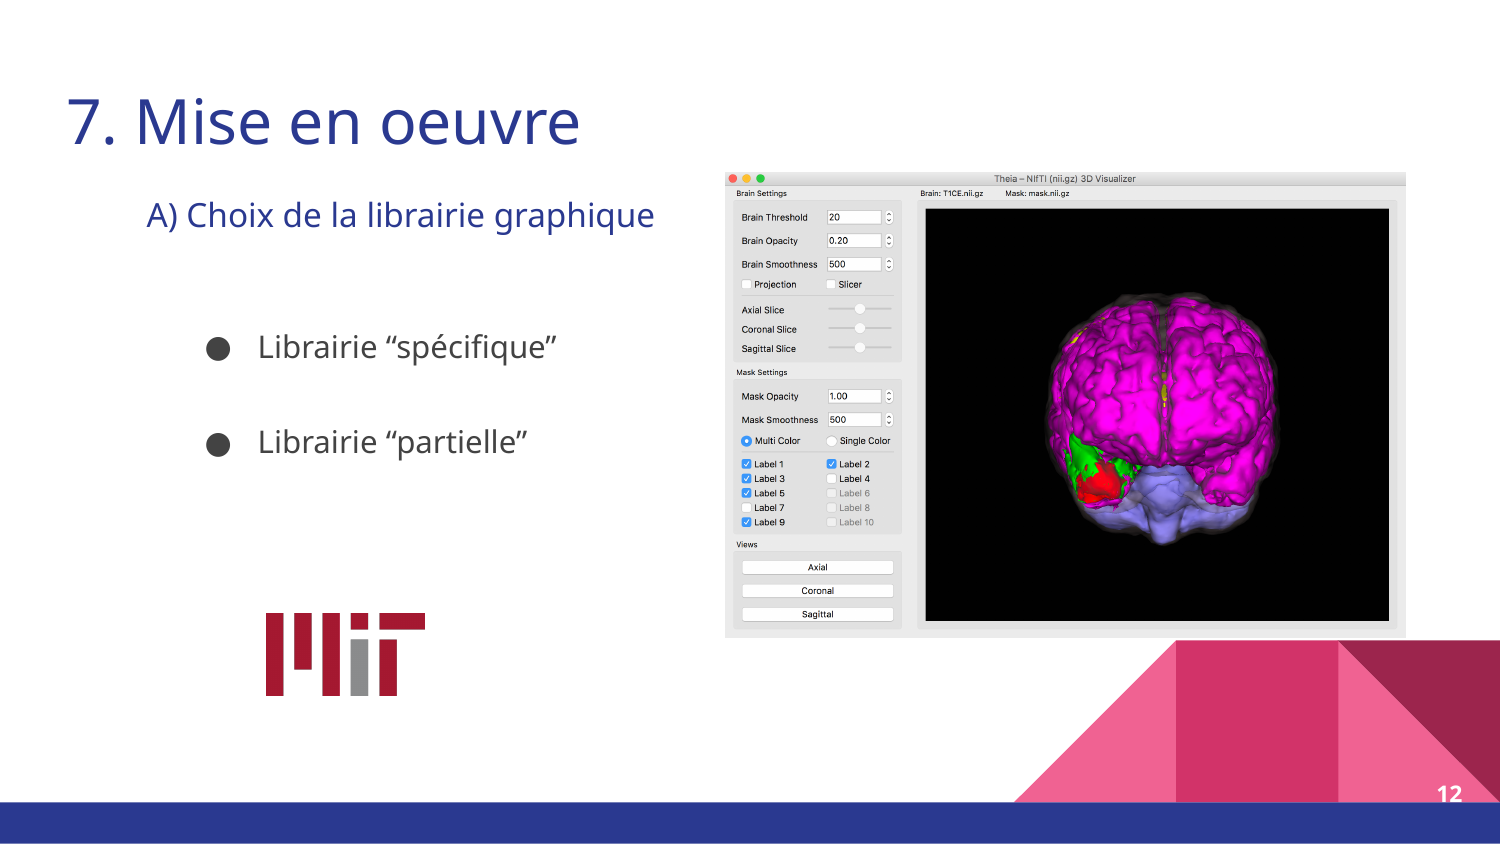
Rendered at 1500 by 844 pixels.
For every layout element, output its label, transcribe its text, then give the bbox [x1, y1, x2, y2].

text_box A) Choix de la librairie graphique [131, 178, 719, 249]
picture [724, 171, 1406, 638]
title 7. Mise en oeuvre [51, 67, 1449, 167]
slide_number ‹#› [1387, 762, 1478, 828]
picture [265, 612, 426, 696]
list Librairie “spécifique” Librairie “partielle” [167, 274, 903, 750]
